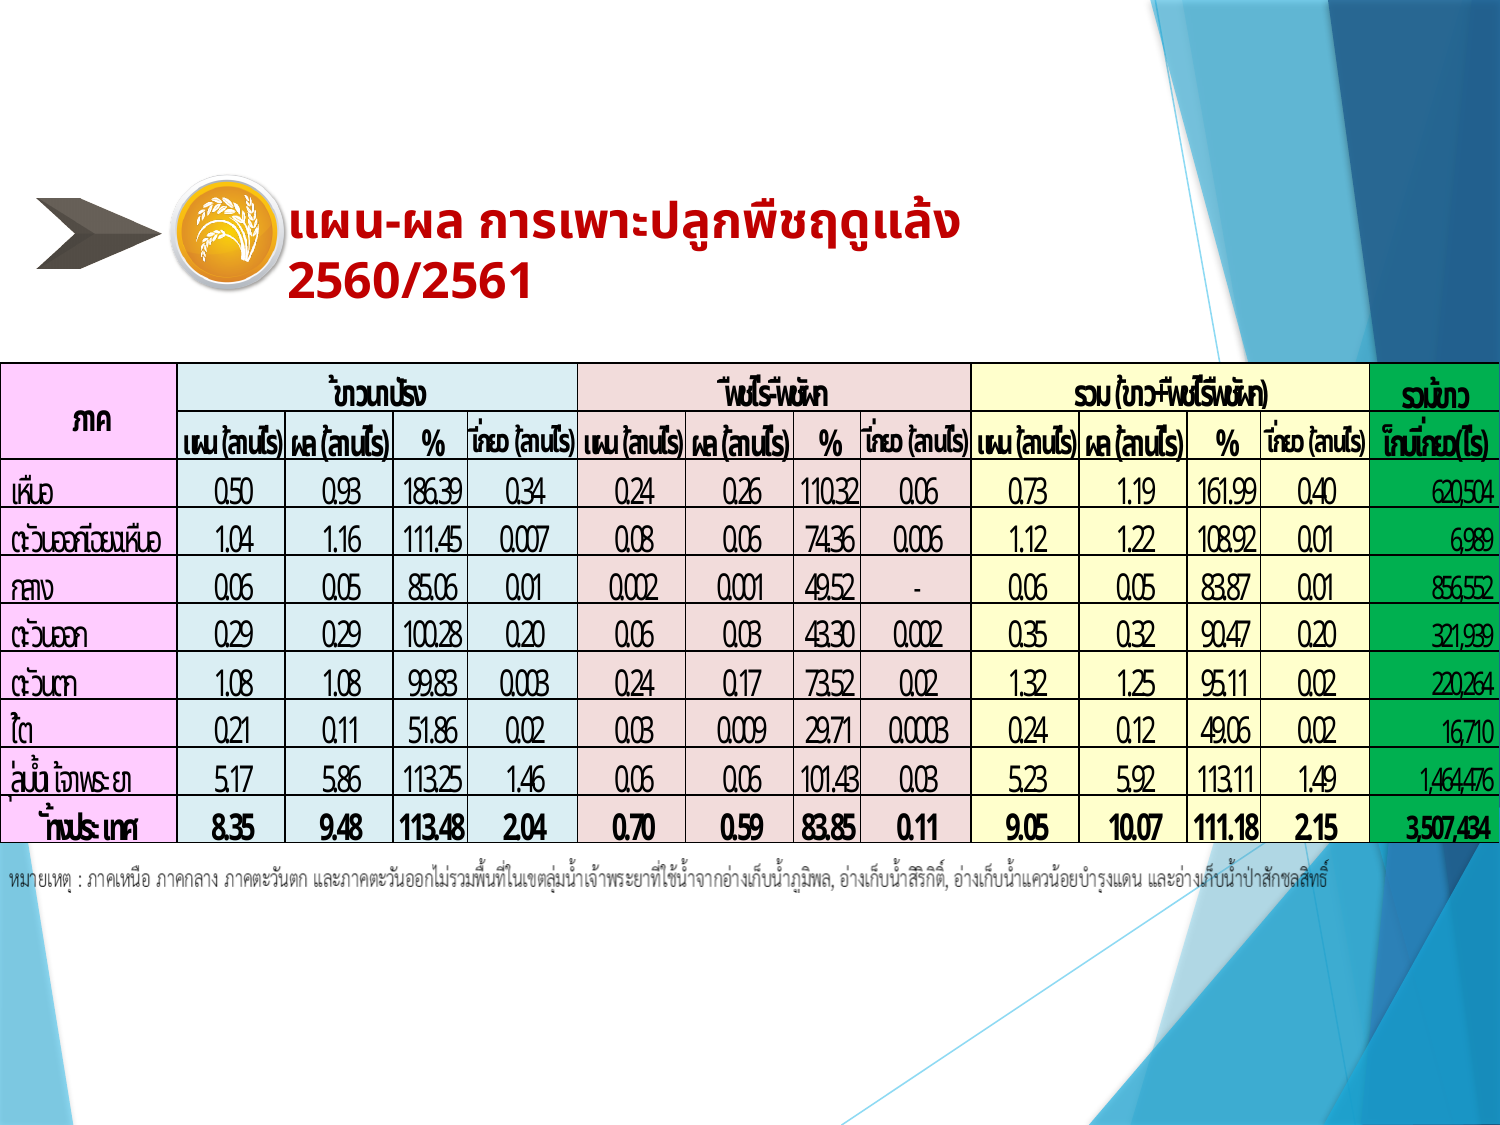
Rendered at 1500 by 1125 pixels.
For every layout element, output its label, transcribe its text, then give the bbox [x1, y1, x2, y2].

picture [35, 197, 163, 269]
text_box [166, 170, 292, 296]
picture [0, 361, 1500, 845]
text_box แผน-ผล การเพาะปลูกพืชฤดูแล้ง 2560/2561 [272, 181, 1141, 317]
picture [0, 856, 1493, 894]
